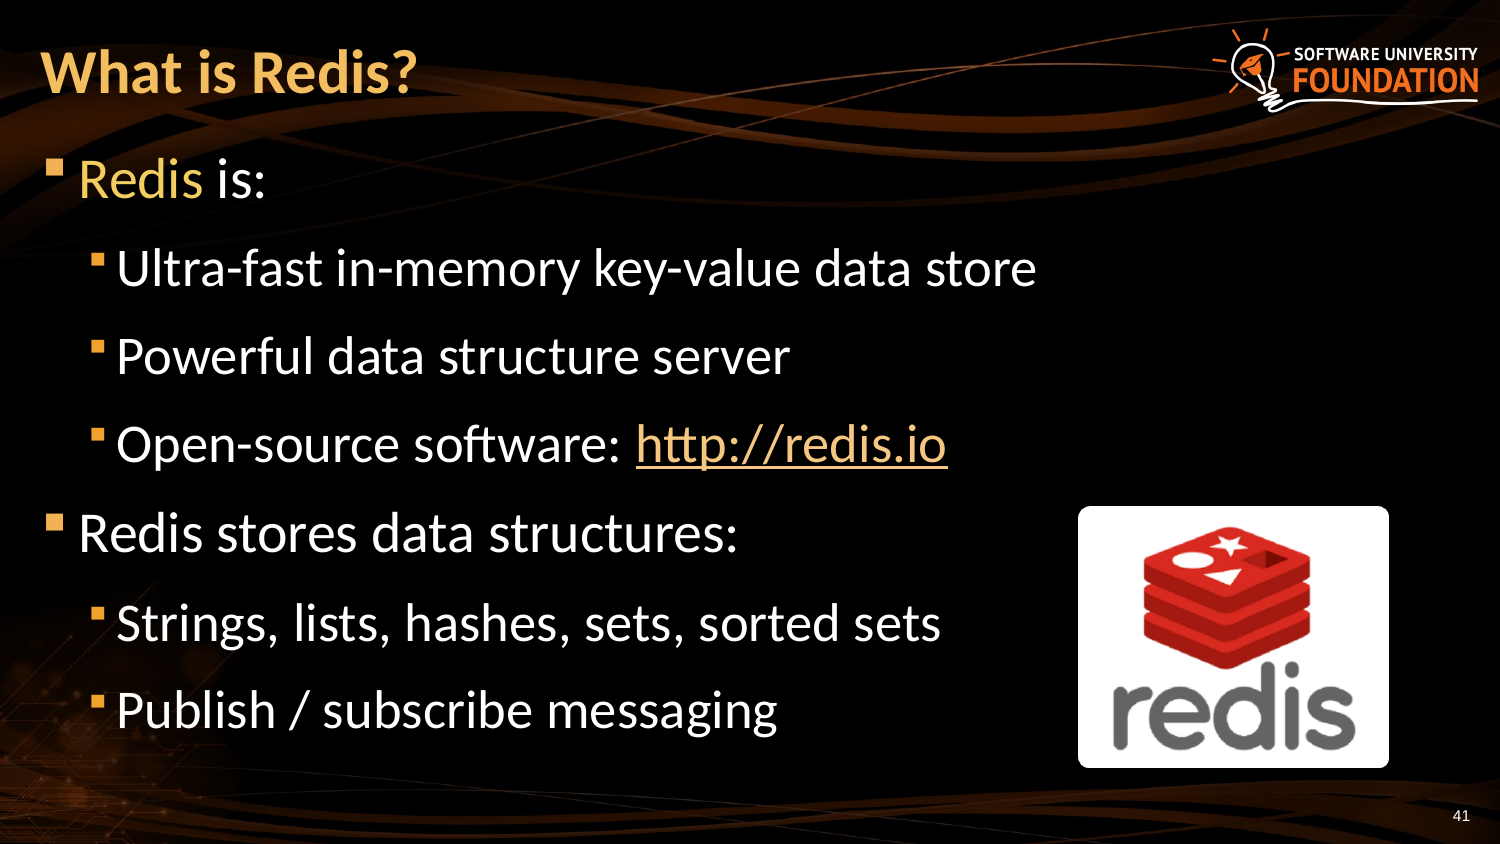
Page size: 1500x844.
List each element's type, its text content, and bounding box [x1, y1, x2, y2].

slide_number 41 [1423, 802, 1477, 827]
list Redis is: Ultra-fast in-memory key-value data store Powerful data structure server Open-source software: http://redis.io Redis stores data structures: Strings, lists, hashes, sets, sorted sets Publish / subscribe messaging [23, 131, 1476, 817]
picture [0, 0, 1500, 844]
title What is Redis? [23, 4, 1202, 142]
